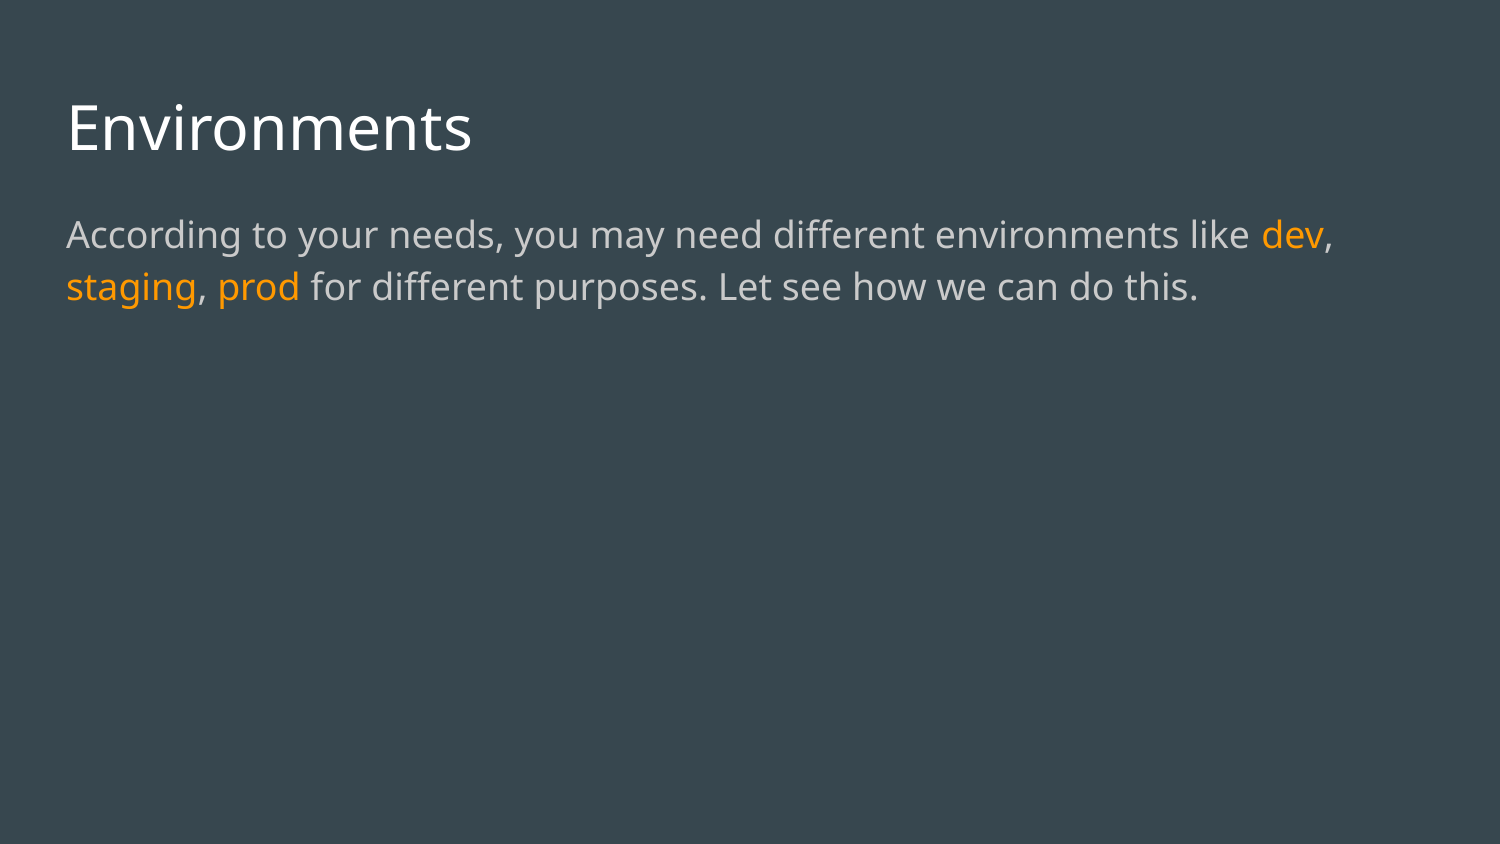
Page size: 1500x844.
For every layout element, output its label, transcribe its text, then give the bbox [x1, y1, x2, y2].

list According to your needs, you may need different environments like dev, staging, prod for different purposes. Let see how we can do this. [51, 189, 1449, 750]
title Environments [51, 72, 1449, 167]
